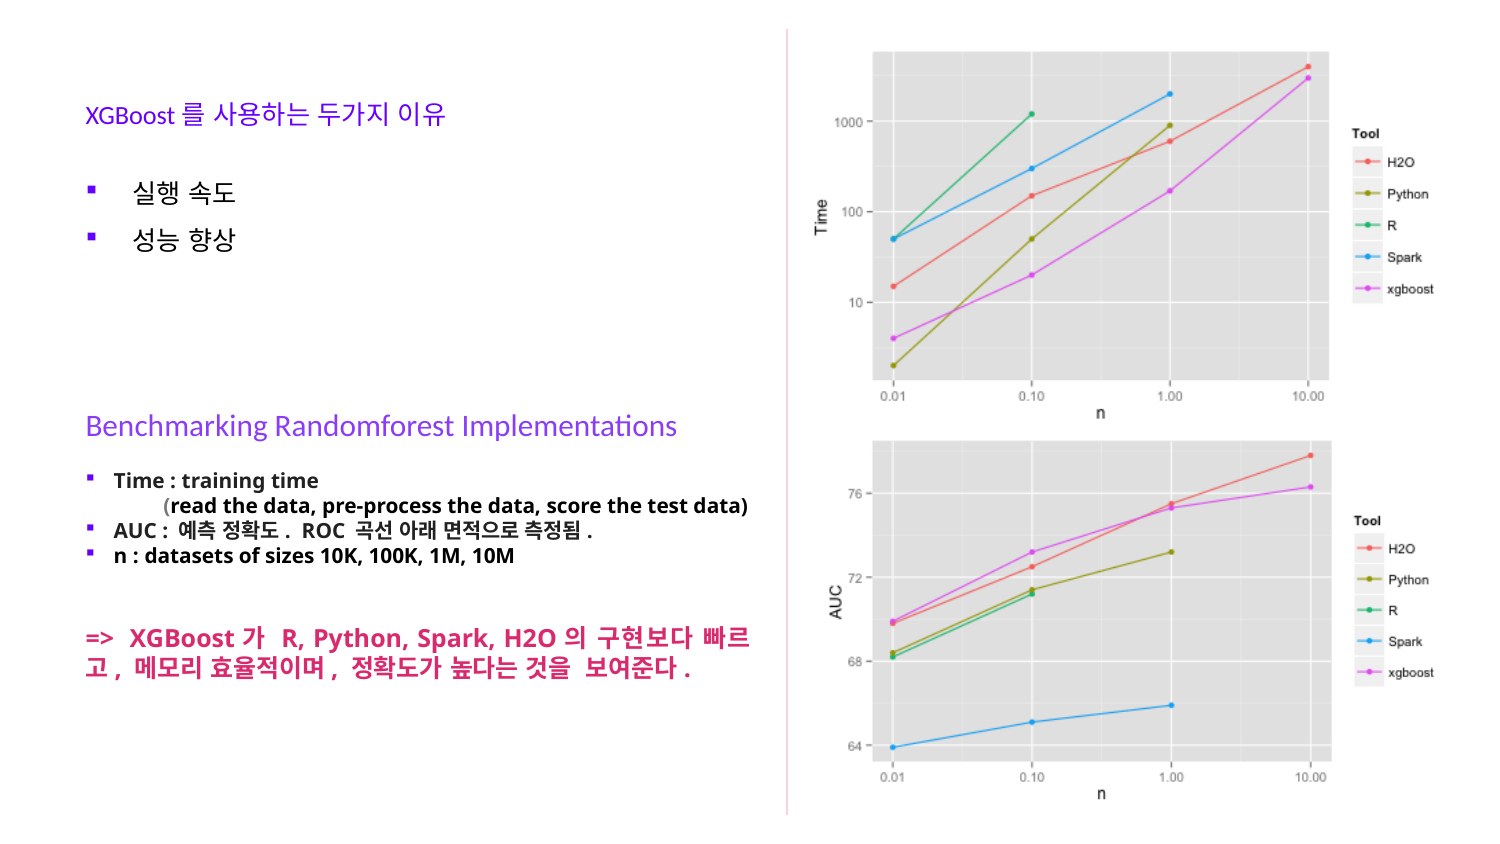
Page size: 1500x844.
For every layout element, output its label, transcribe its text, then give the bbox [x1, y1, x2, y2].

picture [808, 42, 1438, 423]
text_box XGBoost를 사용하는 두가지 이유 실행 속도 성능 향상 Benchmarking Randomforest Implementations Time : training time (read the data, pre-process the data, score the test data) AUC : 예측 정확도. ROC 곡선 아래 면적으로 측정됨. n : datasets of sizes 10K, 100K, 1M, 10M => XGBoost가 R, Python, Spark, H2O의 구현보다 빠르고, 메모리 효율적이며, 정확도가 높다는 것을 보여준다. [70, 90, 766, 721]
picture [823, 430, 1438, 802]
